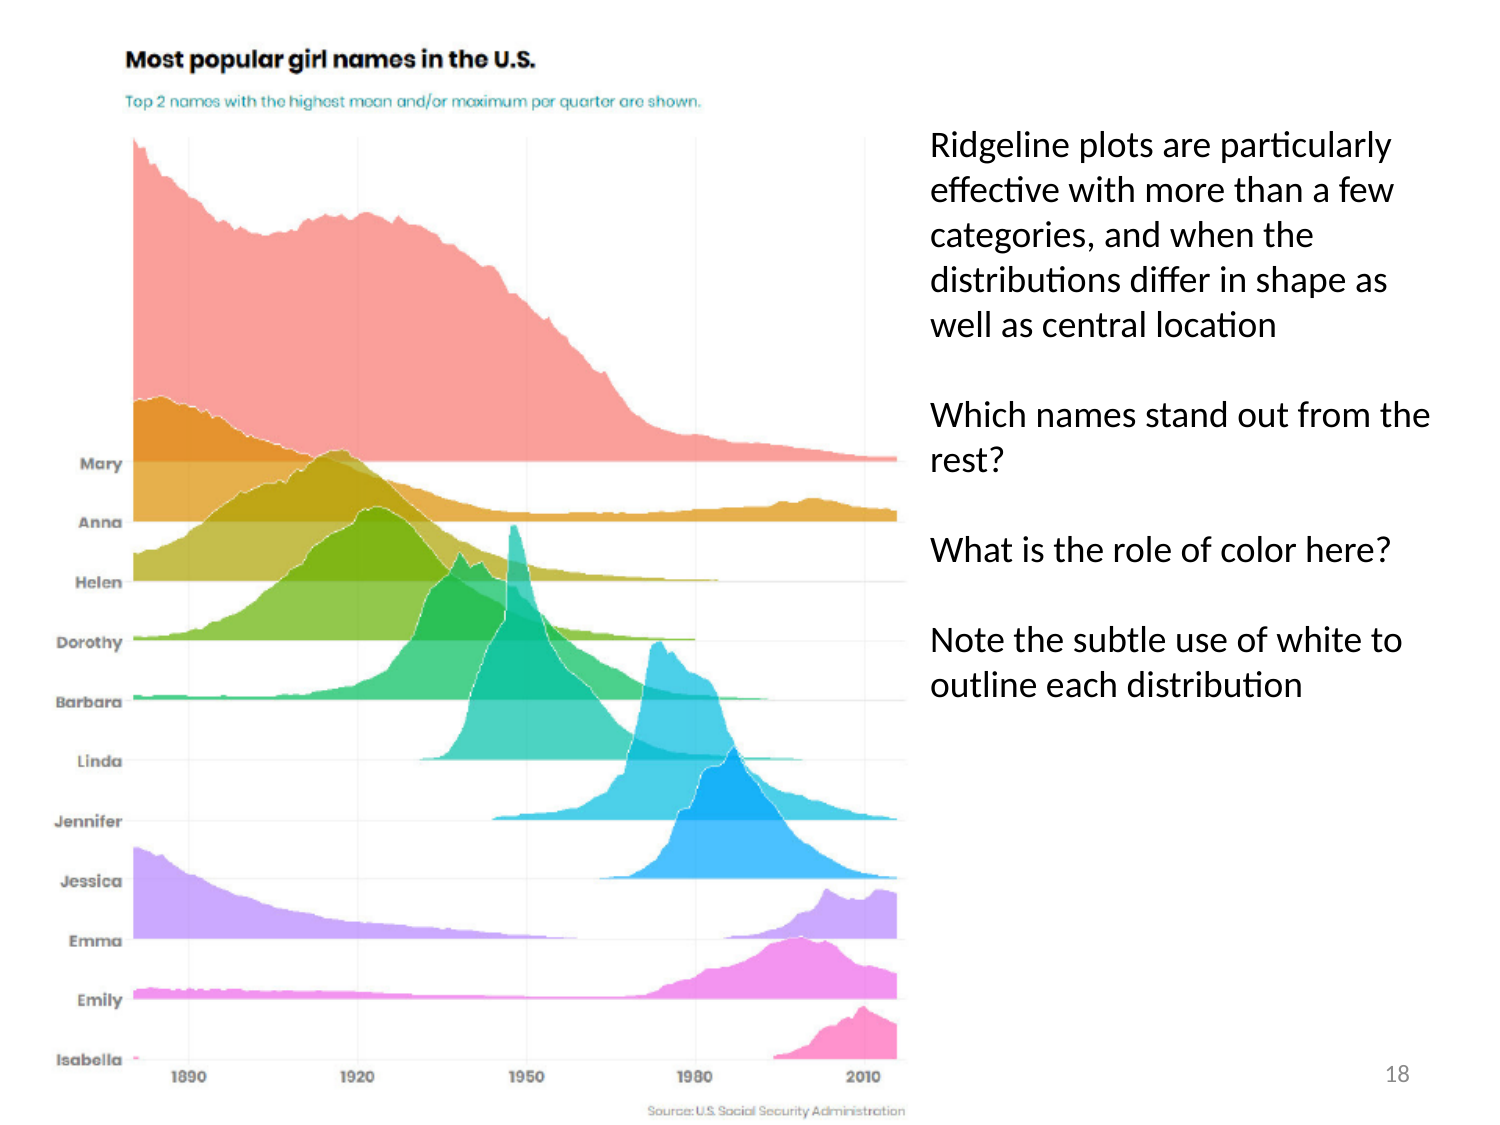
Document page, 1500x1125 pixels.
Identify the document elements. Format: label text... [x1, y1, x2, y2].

picture [24, 28, 916, 1125]
slide_number 18 [1074, 1042, 1425, 1103]
text_box Ridgeline plots are particularly effective with more than a few categories, and when the distributions differ in shape as well as central location Which names stand out from the rest? What is the role of color here? Note the subtle use of white to outline each distribution [919, 112, 1450, 713]
